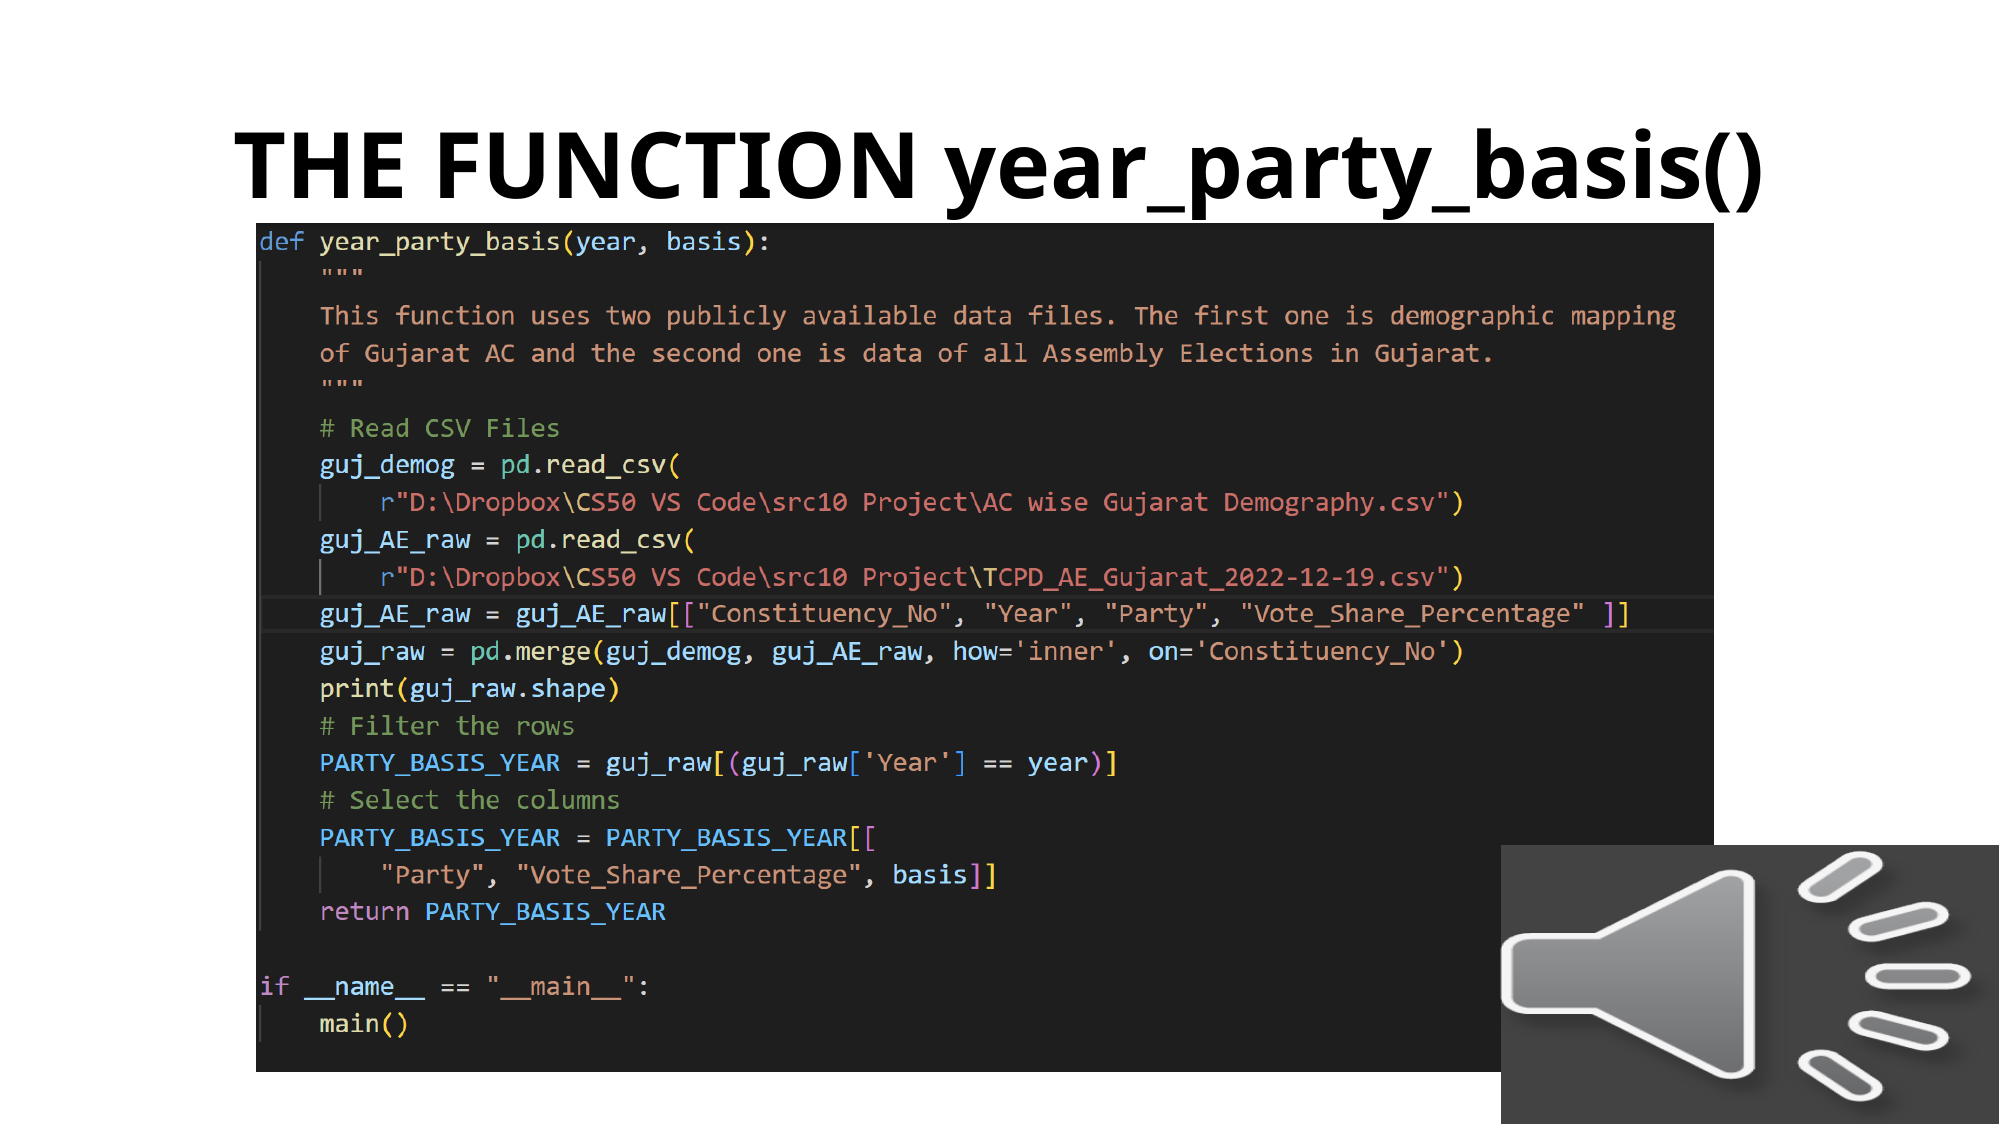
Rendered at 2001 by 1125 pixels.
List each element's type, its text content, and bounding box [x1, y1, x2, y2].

picture [1499, 843, 2000, 1125]
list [256, 223, 1714, 1072]
title THE FUNCTION year_party_basis() [137, 59, 1863, 278]
